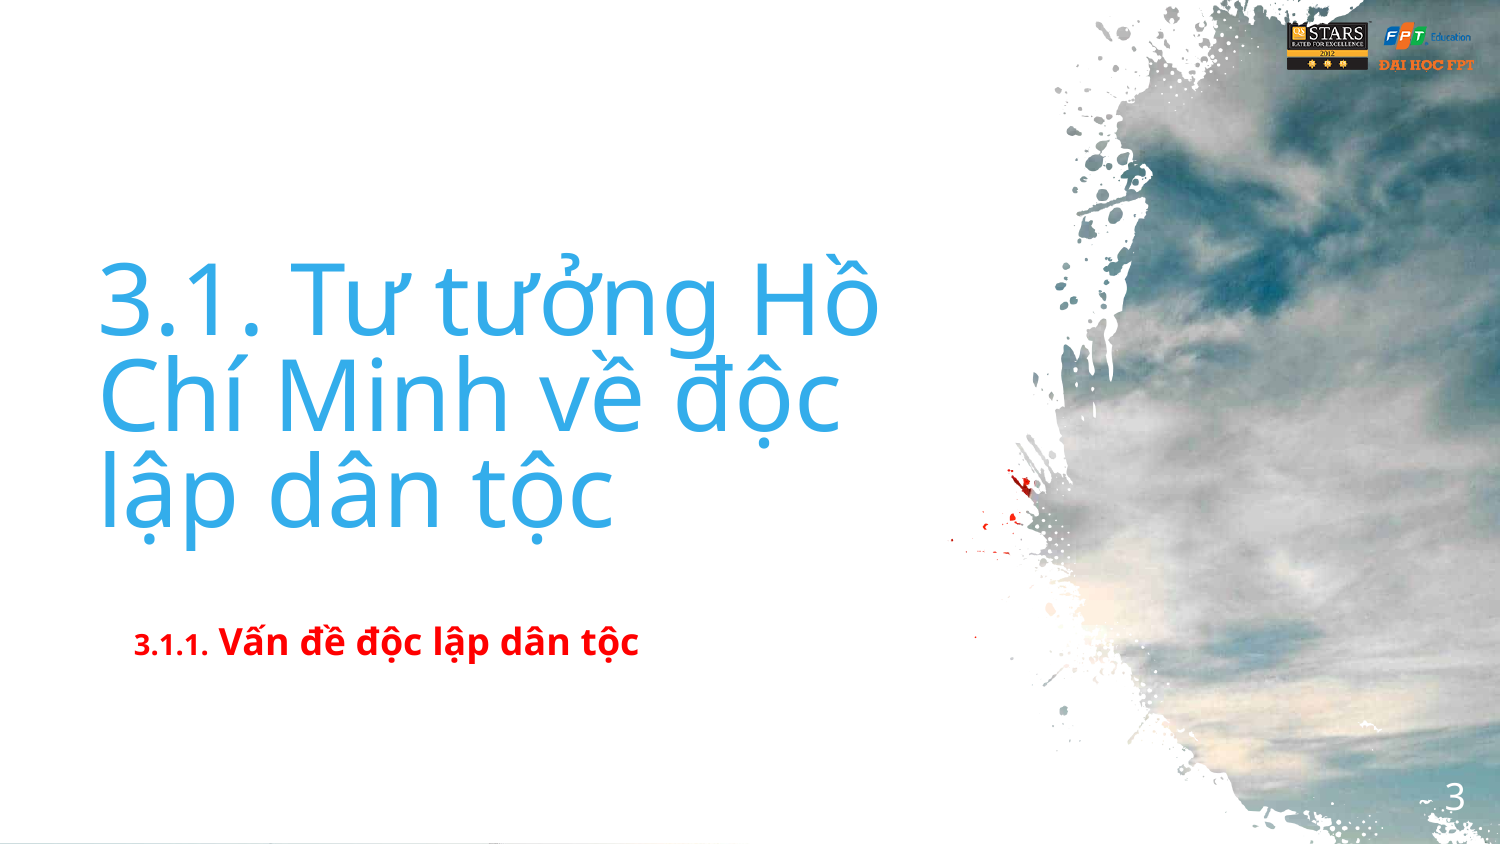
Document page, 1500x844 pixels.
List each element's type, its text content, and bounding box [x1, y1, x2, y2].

slide_number 3 [1391, 766, 1482, 832]
subtitle 3.1.1. Vấn đề độc lập dân tộc [119, 603, 762, 732]
picture [870, 0, 1500, 844]
title 3.1. Tư tưởng Hồ Chí Minh về độc lập dân tộc [82, 224, 990, 562]
